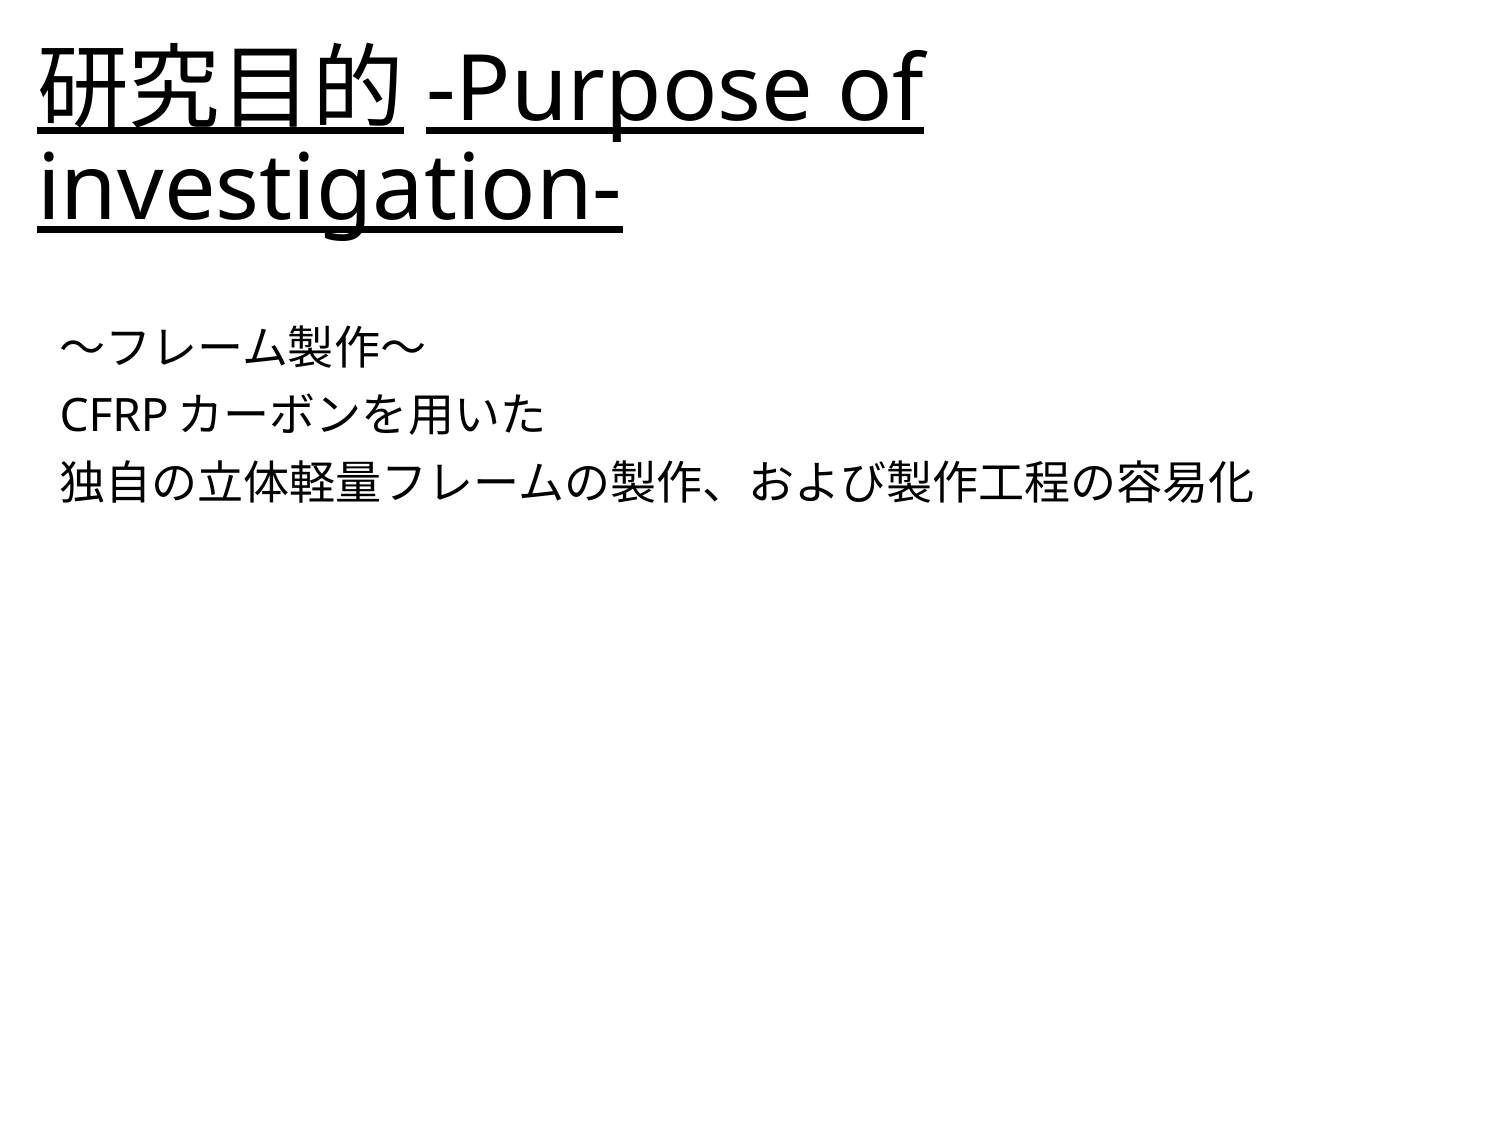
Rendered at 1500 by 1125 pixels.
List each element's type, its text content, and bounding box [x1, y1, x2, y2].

title 研究目的-Purpose of investigation- [22, 31, 1500, 249]
list ～フレーム製作～ CFRPカーボンを用いた 独自の立体軽量フレームの製作、および製作工程の容易化 [44, 271, 1500, 519]
